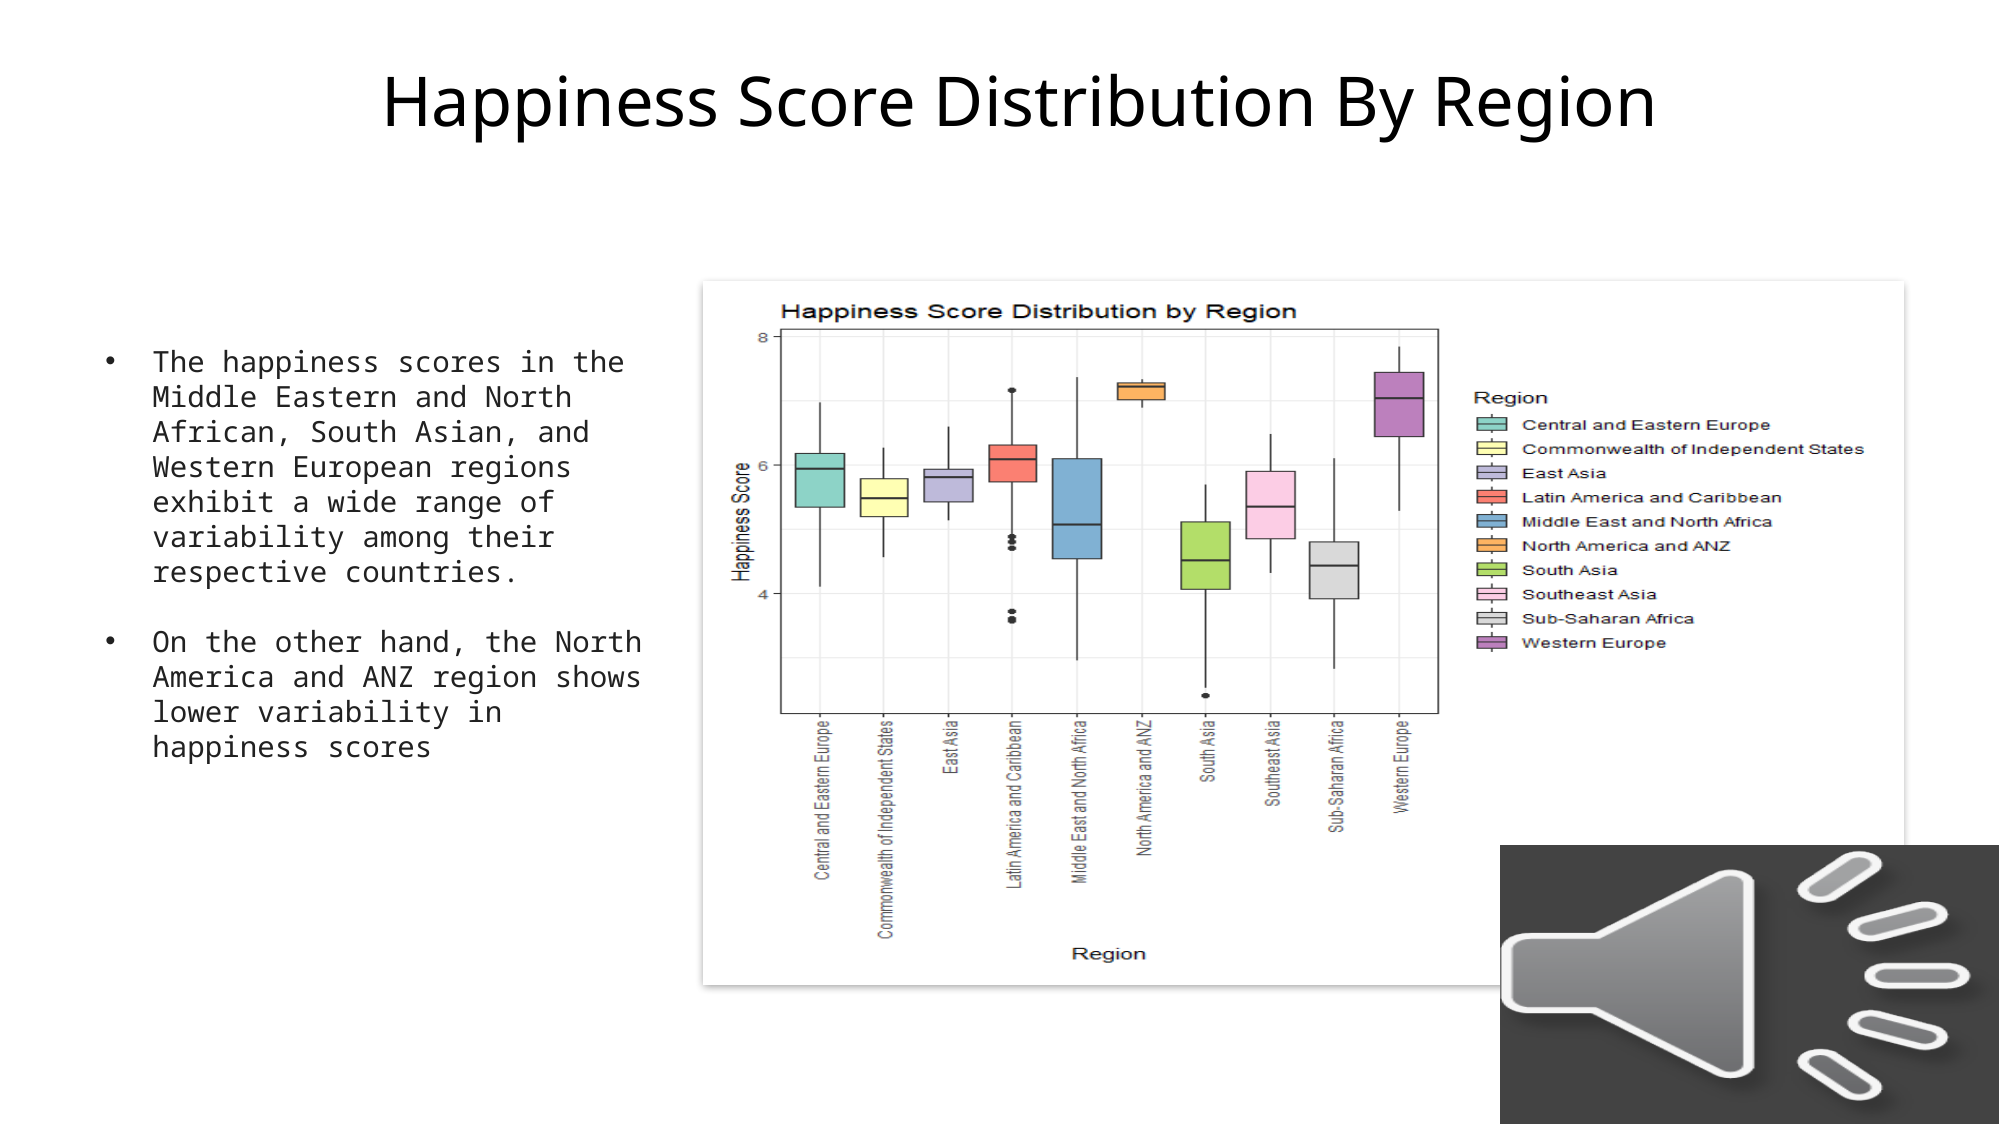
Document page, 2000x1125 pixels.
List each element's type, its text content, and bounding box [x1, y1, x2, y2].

text_box [78, 217, 702, 980]
picture [717, 295, 2000, 1125]
text_box The happiness scores in the Middle Eastern and North African, South Asian, and Western European regions exhibit a wide range of variability among their respective countries. On the other hand, the North America and ANZ region shows lower variability in happiness scores [90, 335, 675, 771]
text_box Happiness Score Distribution By Region [143, 50, 1914, 148]
